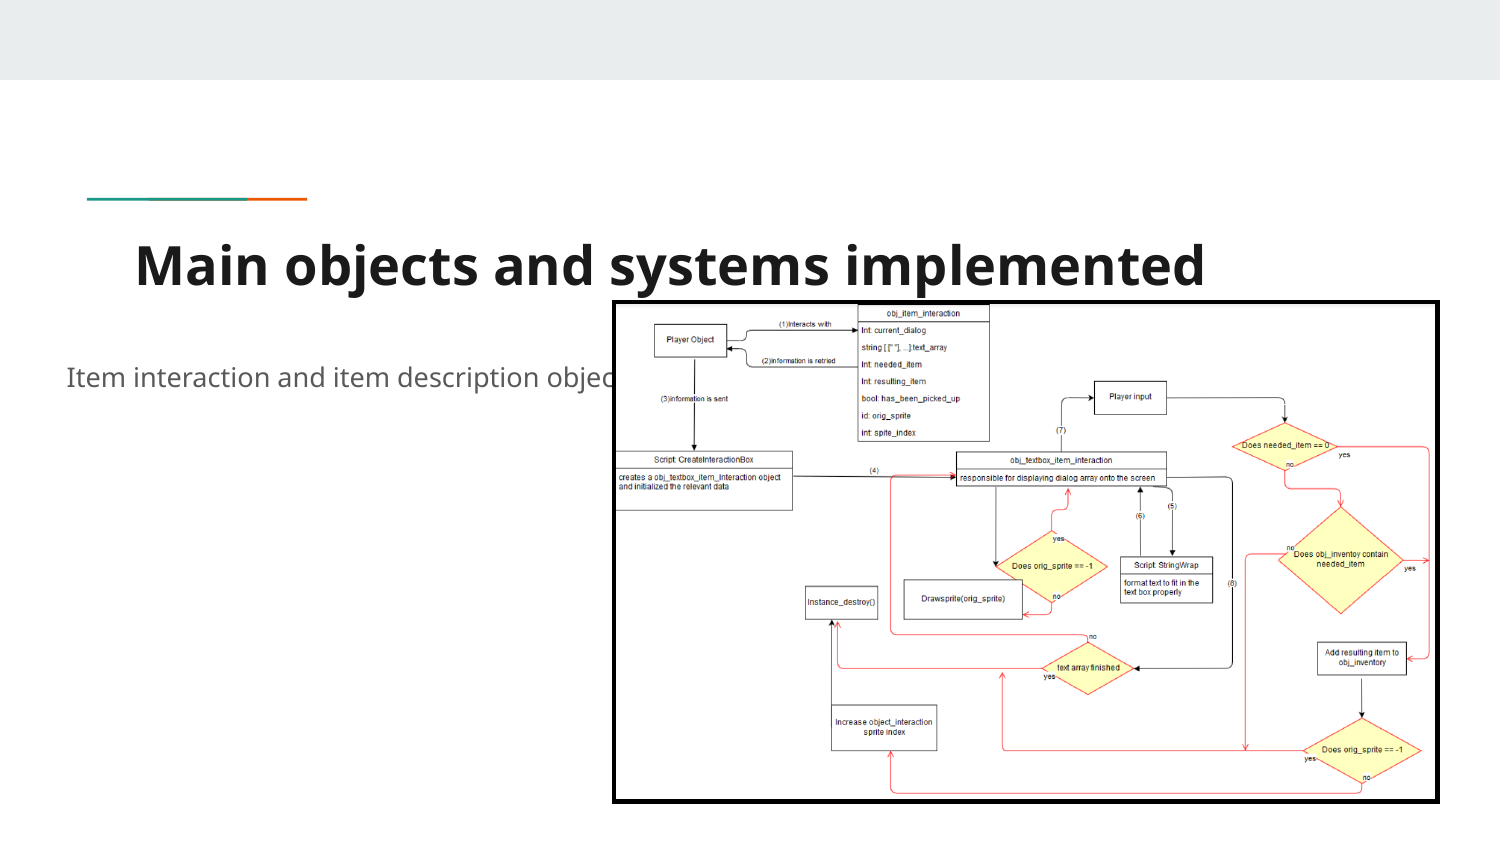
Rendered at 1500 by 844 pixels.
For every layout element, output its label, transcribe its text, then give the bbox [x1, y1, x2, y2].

list Item interaction and item description objects [51, 341, 610, 712]
picture [615, 303, 1436, 800]
title Main objects and systems implemented [119, 216, 1381, 305]
